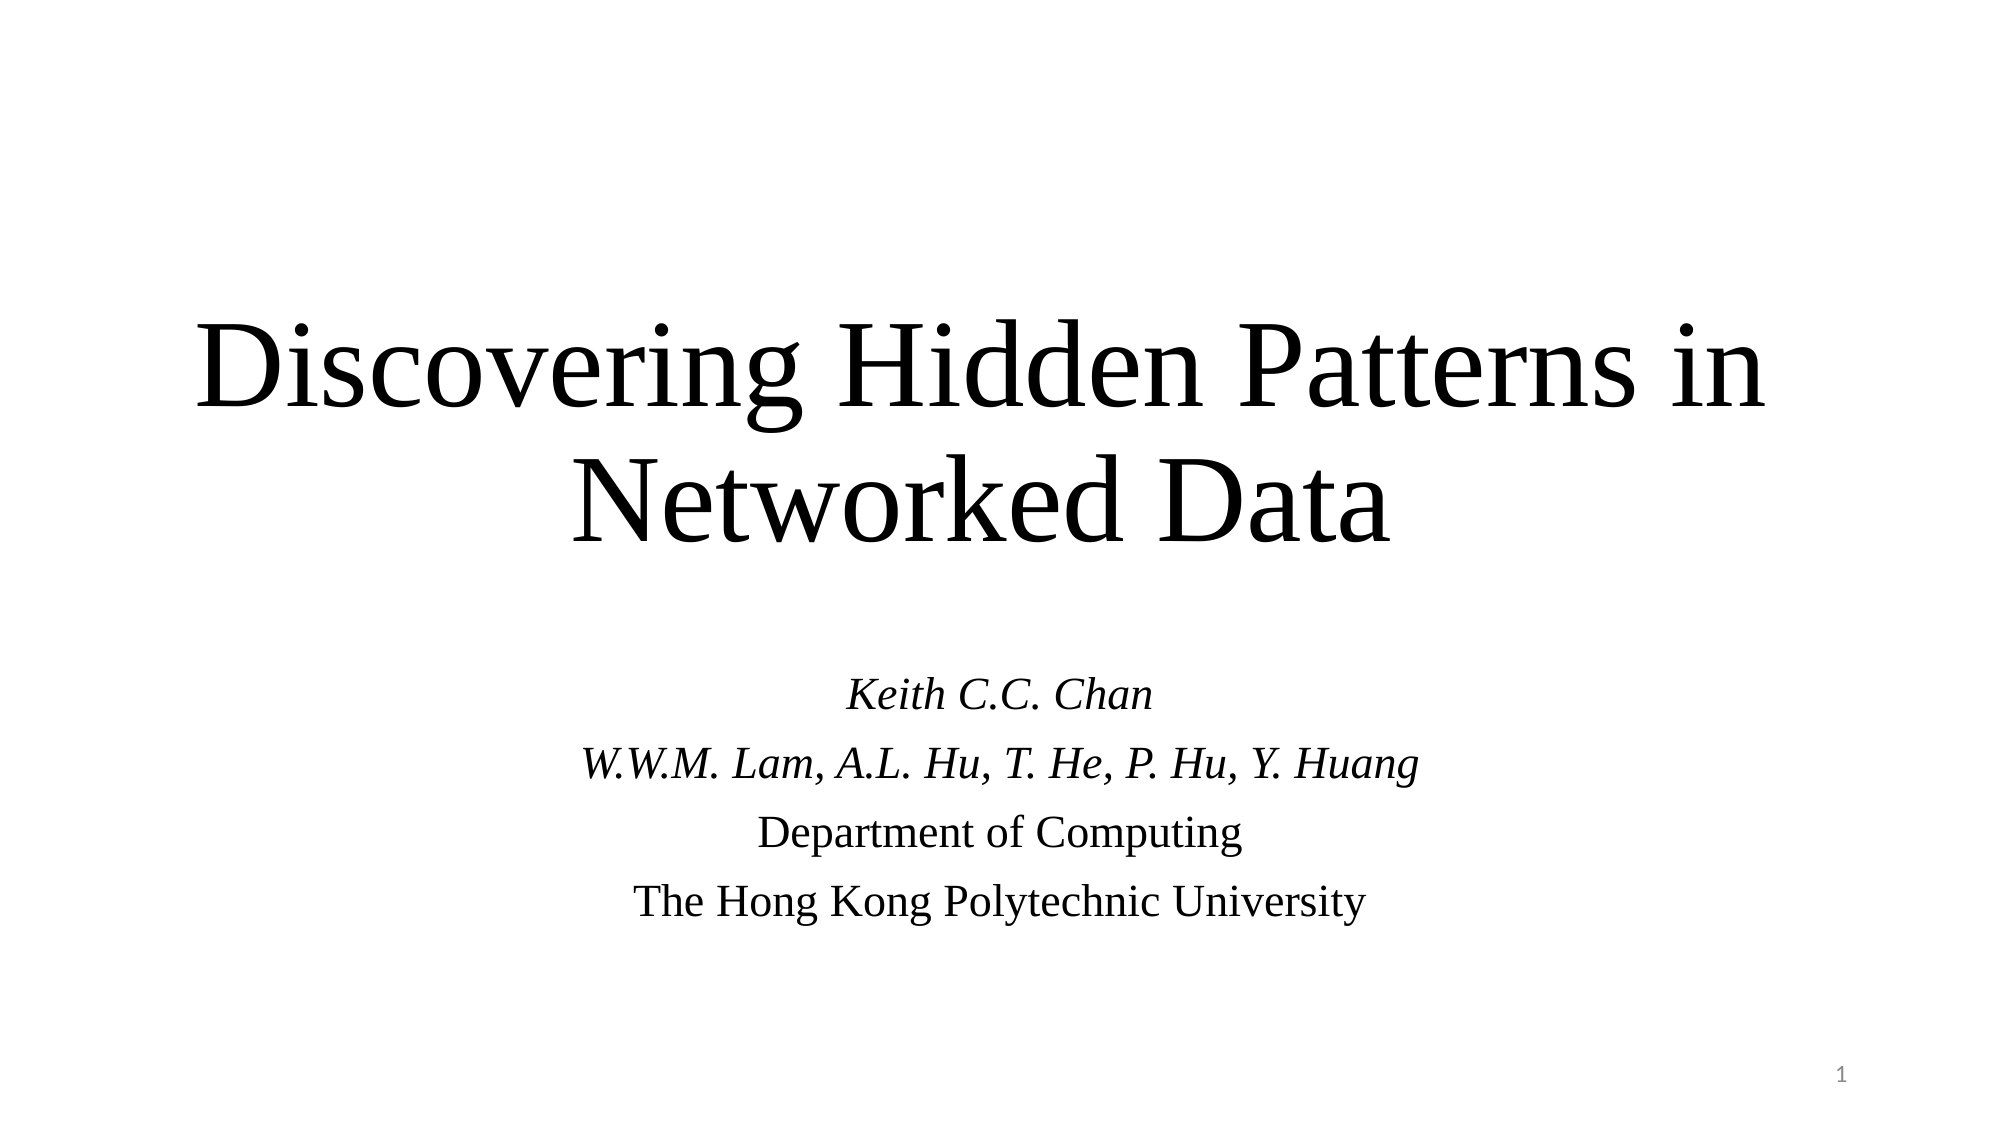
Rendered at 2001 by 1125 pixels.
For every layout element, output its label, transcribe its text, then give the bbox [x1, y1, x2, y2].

slide_number 1 [1412, 1042, 1863, 1103]
subtitle Keith C.C. Chan W.W.M. Lam, A.L. Hu, T. He, P. Hu, Y. Huang Department of Computing The Hong Kong Polytechnic University [249, 662, 1750, 935]
title Discovering Hidden Patterns in Networked Data [161, 184, 1802, 576]
